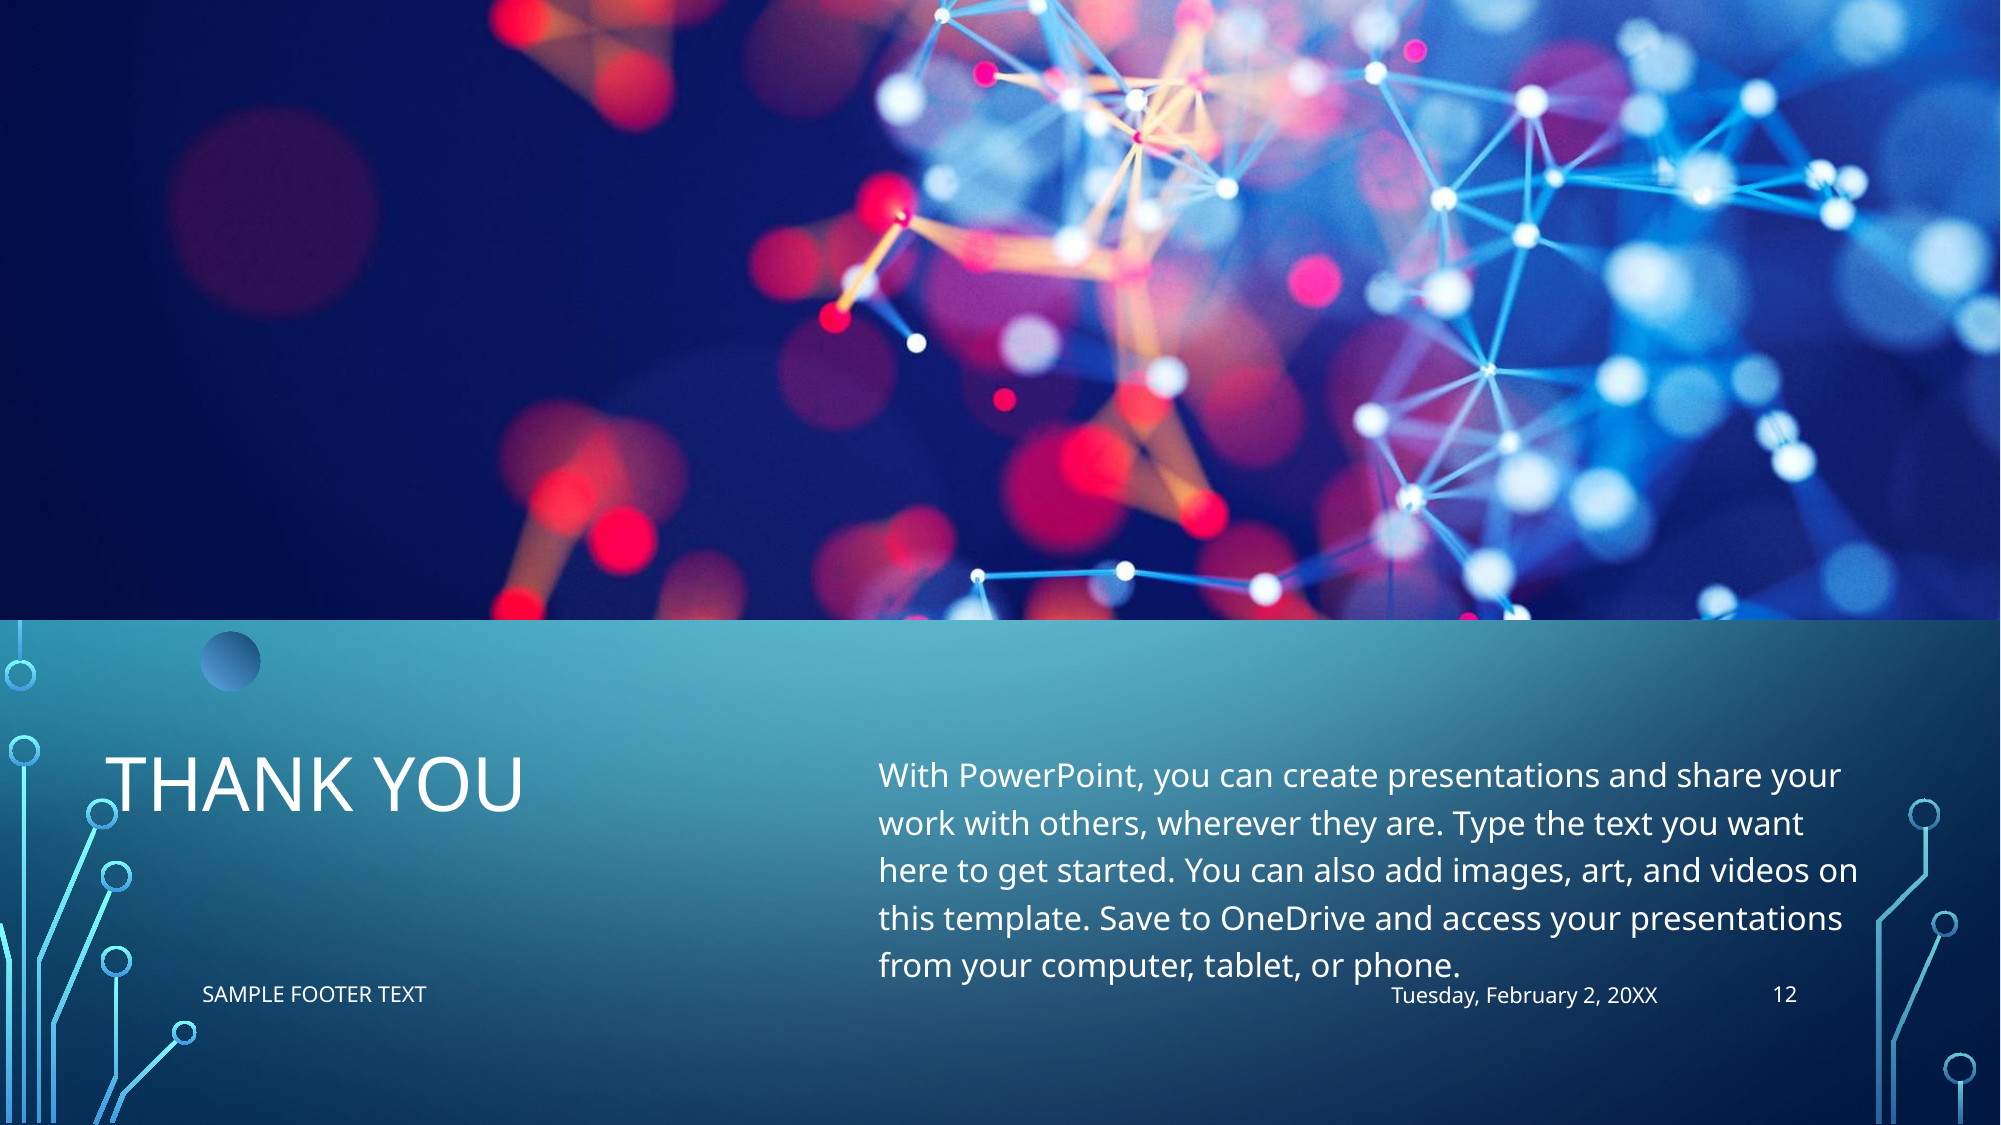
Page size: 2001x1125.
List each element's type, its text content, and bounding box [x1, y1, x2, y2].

title Thank you [90, 739, 829, 996]
list With PowerPoint, you can create presentations and share your work with others, wherever they are. Type the text you want here to get started. You can also add images, art, and videos on this template. Save to OneDrive and access your presentations from your computer, tablet, or phone. [863, 739, 1884, 997]
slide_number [1223, 965, 1674, 1025]
slide_number 12 [1685, 965, 1813, 1025]
picture [0, 0, 2000, 620]
footer Sample Footer Text [187, 965, 1211, 1025]
